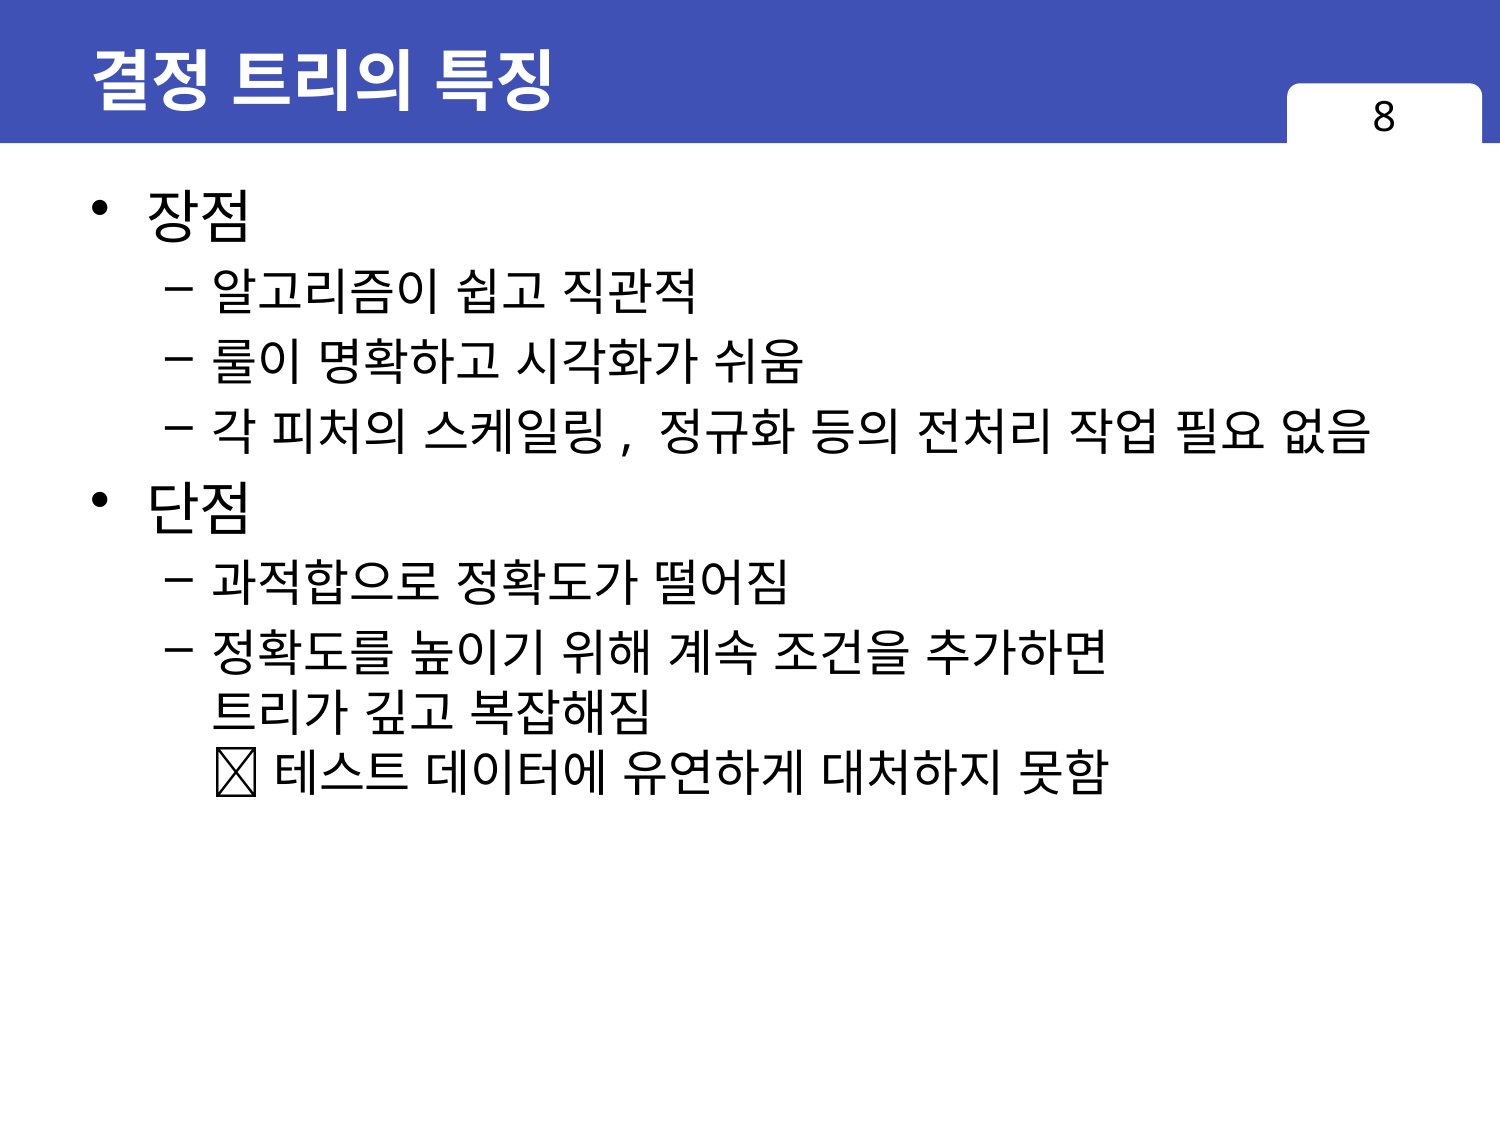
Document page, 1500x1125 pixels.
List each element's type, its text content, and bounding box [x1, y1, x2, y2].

slide_number 8 [1286, 81, 1483, 161]
title 결정 트리의 특징 [74, 16, 1426, 141]
list 장점 알고리즘이 쉽고 직관적 룰이 명확하고 시각화가 쉬움 각 피처의 스케일링, 정규화 등의 전처리 작업 필요 없음 단점 과적합으로 정확도가 떨어짐 정확도를 높이기 위해 계속 조건을 추가하면 트리가 깊고 복잡해짐  테스트 데이터에 유연하게 대처하지 못함 [74, 172, 1483, 1095]
